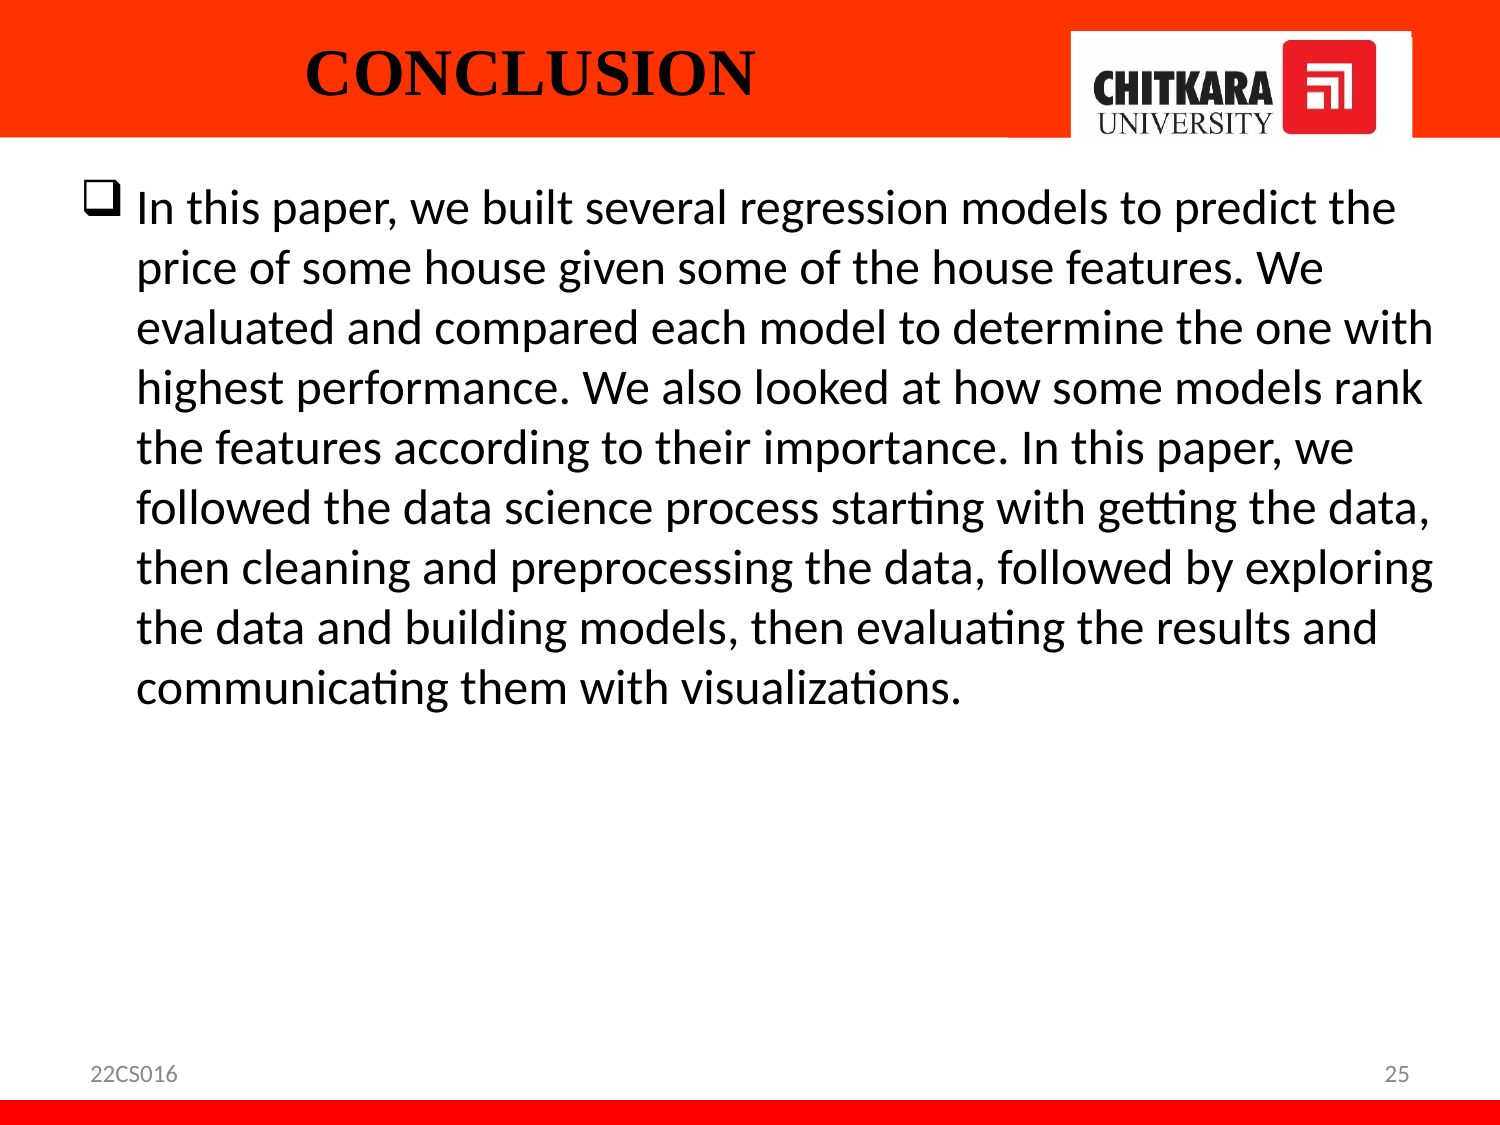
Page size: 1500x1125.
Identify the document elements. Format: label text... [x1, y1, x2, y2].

slide_number 22CS016 [75, 1042, 425, 1103]
list In this paper, we built several regression models to predict the price of some house given some of the house features. We evaluated and compared each model to determine the one with highest performance. We also looked at how some models rank the features according to their importance. In this paper, we followed the data science process starting with getting the data, then cleaning and preprocessing the data, followed by exploring the data and building models, then evaluating the results and communicating them with visualizations. [46, 167, 1450, 1048]
slide_number 25 [1074, 1042, 1425, 1103]
picture [1074, 37, 1391, 138]
title CONCLUSION [0, 0, 1063, 138]
